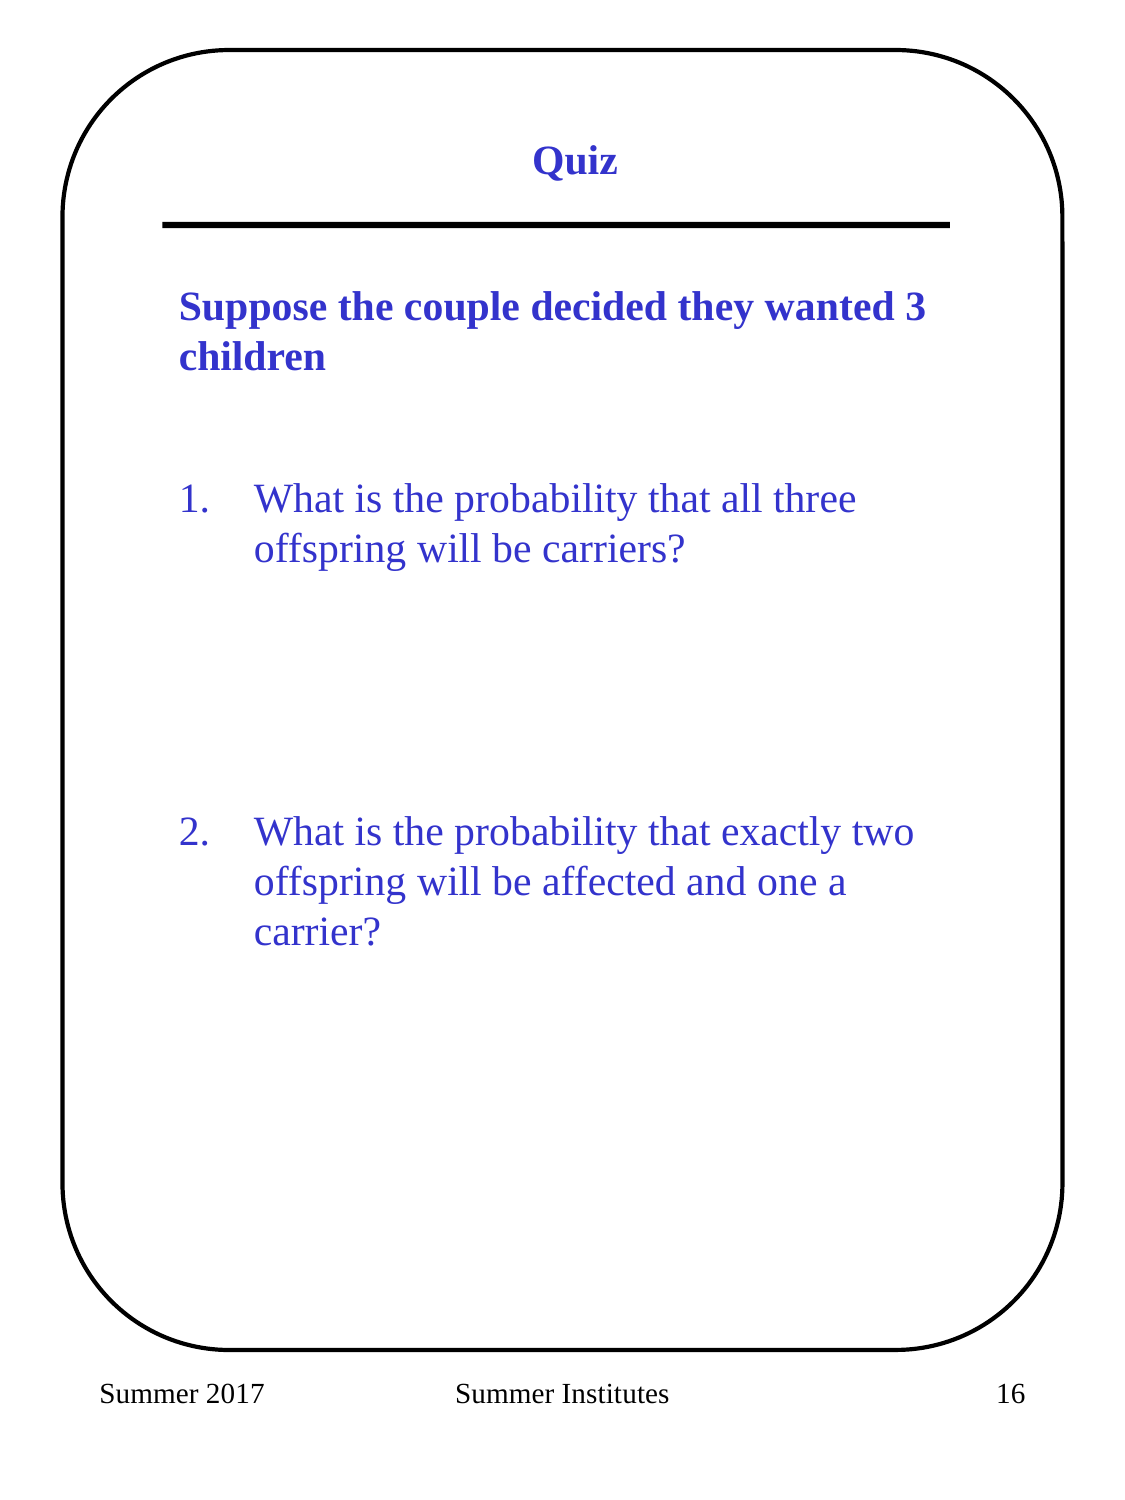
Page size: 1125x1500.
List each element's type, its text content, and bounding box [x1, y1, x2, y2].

slide_number 78 [806, 1366, 1041, 1467]
slide_number Summer 2017 [84, 1366, 319, 1467]
footer Summer Institutes [384, 1366, 741, 1467]
text_box Suppose the couple decided they wanted 3 children What is the probability that all three offspring will be carriers? What is the probability that exactly two offspring will be affected and one a carrier? [163, 271, 989, 1033]
text_box Quiz [237, 125, 913, 190]
